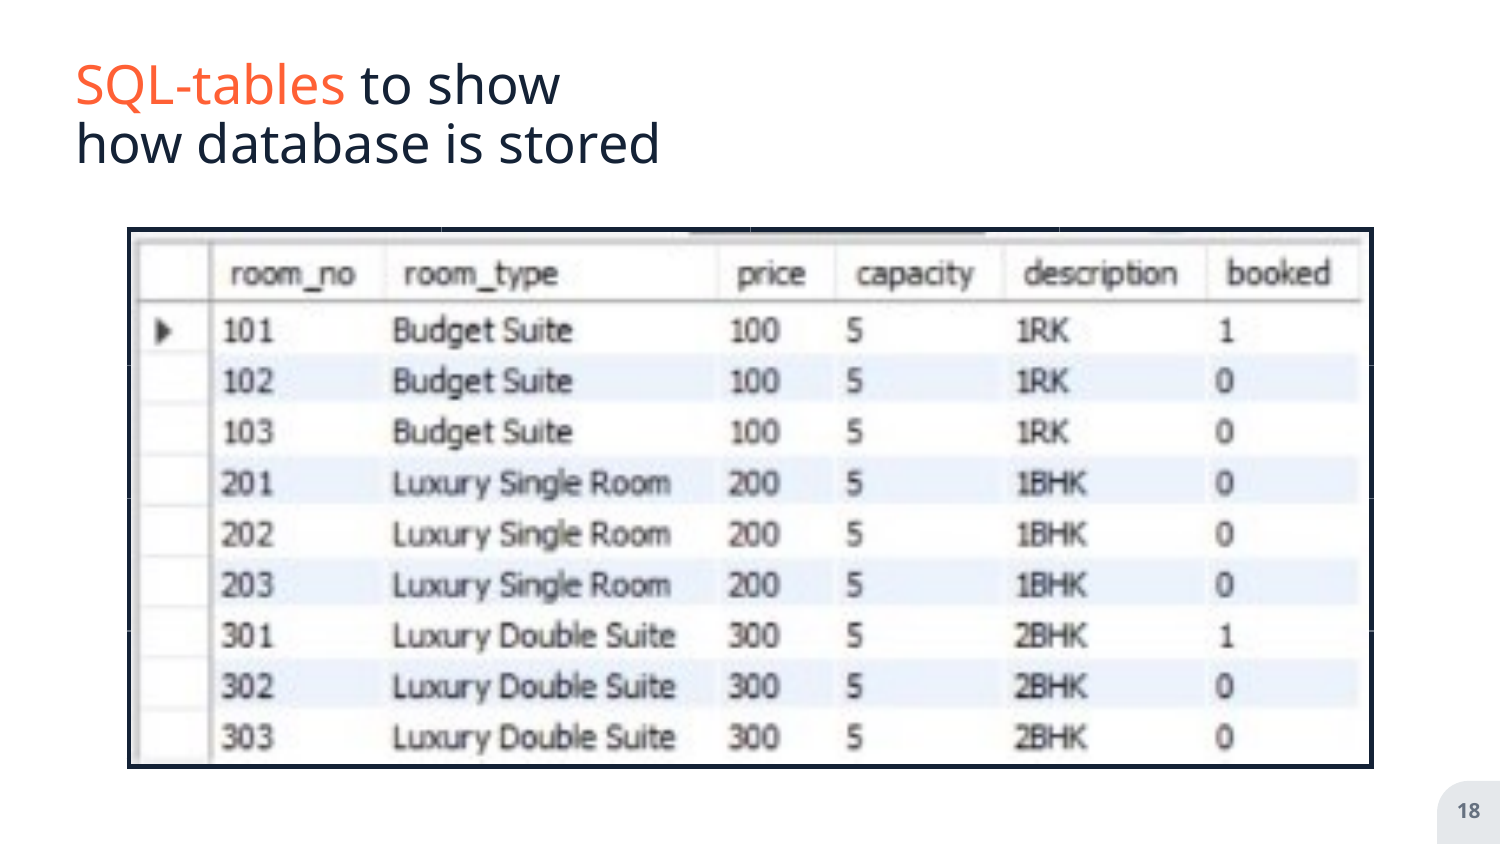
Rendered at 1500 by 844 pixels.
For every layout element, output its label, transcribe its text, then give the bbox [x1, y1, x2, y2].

slide_number 18 [1437, 780, 1500, 844]
picture [130, 232, 1370, 764]
title SQL-tables to show how database is stored [75, 0, 673, 233]
